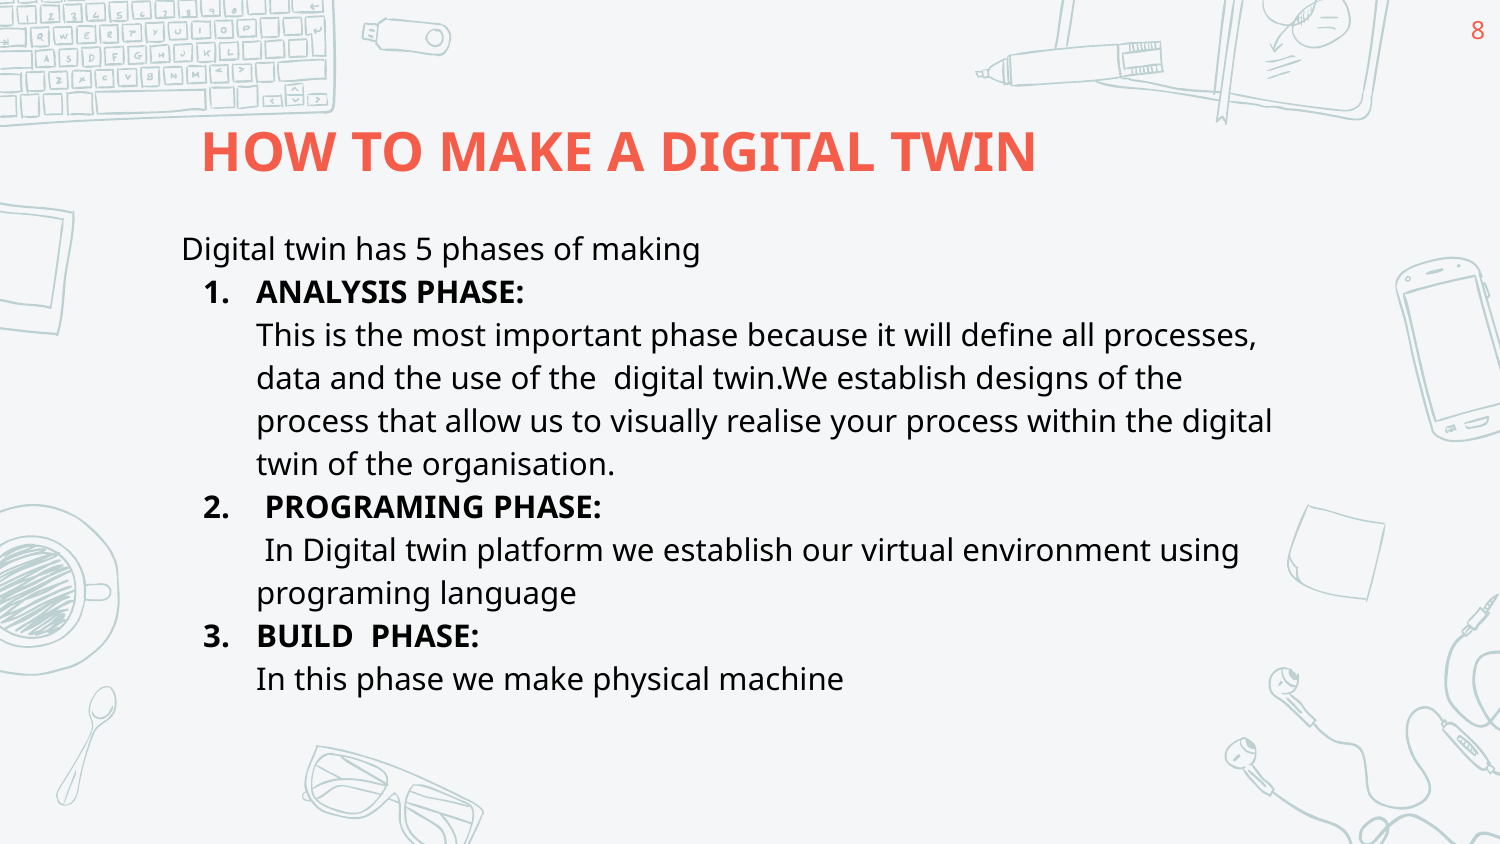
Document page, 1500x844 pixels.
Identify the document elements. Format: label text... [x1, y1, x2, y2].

slide_number ‹#› [1435, 0, 1500, 53]
title HOW TO MAKE A DIGITAL TWIN [185, 102, 1315, 198]
list Digital twin has 5 phases of making ANALYSIS PHASE: This is the most important phase because it will define all processes, data and the use of the digital twin.We establish designs of the process that allow us to visually realise your process within the digital twin of the organisation. PROGRAMING PHASE: In Digital twin platform we establish our virtual environment using programing language BUILD PHASE: In this phase we make physical machine [166, 208, 1295, 783]
